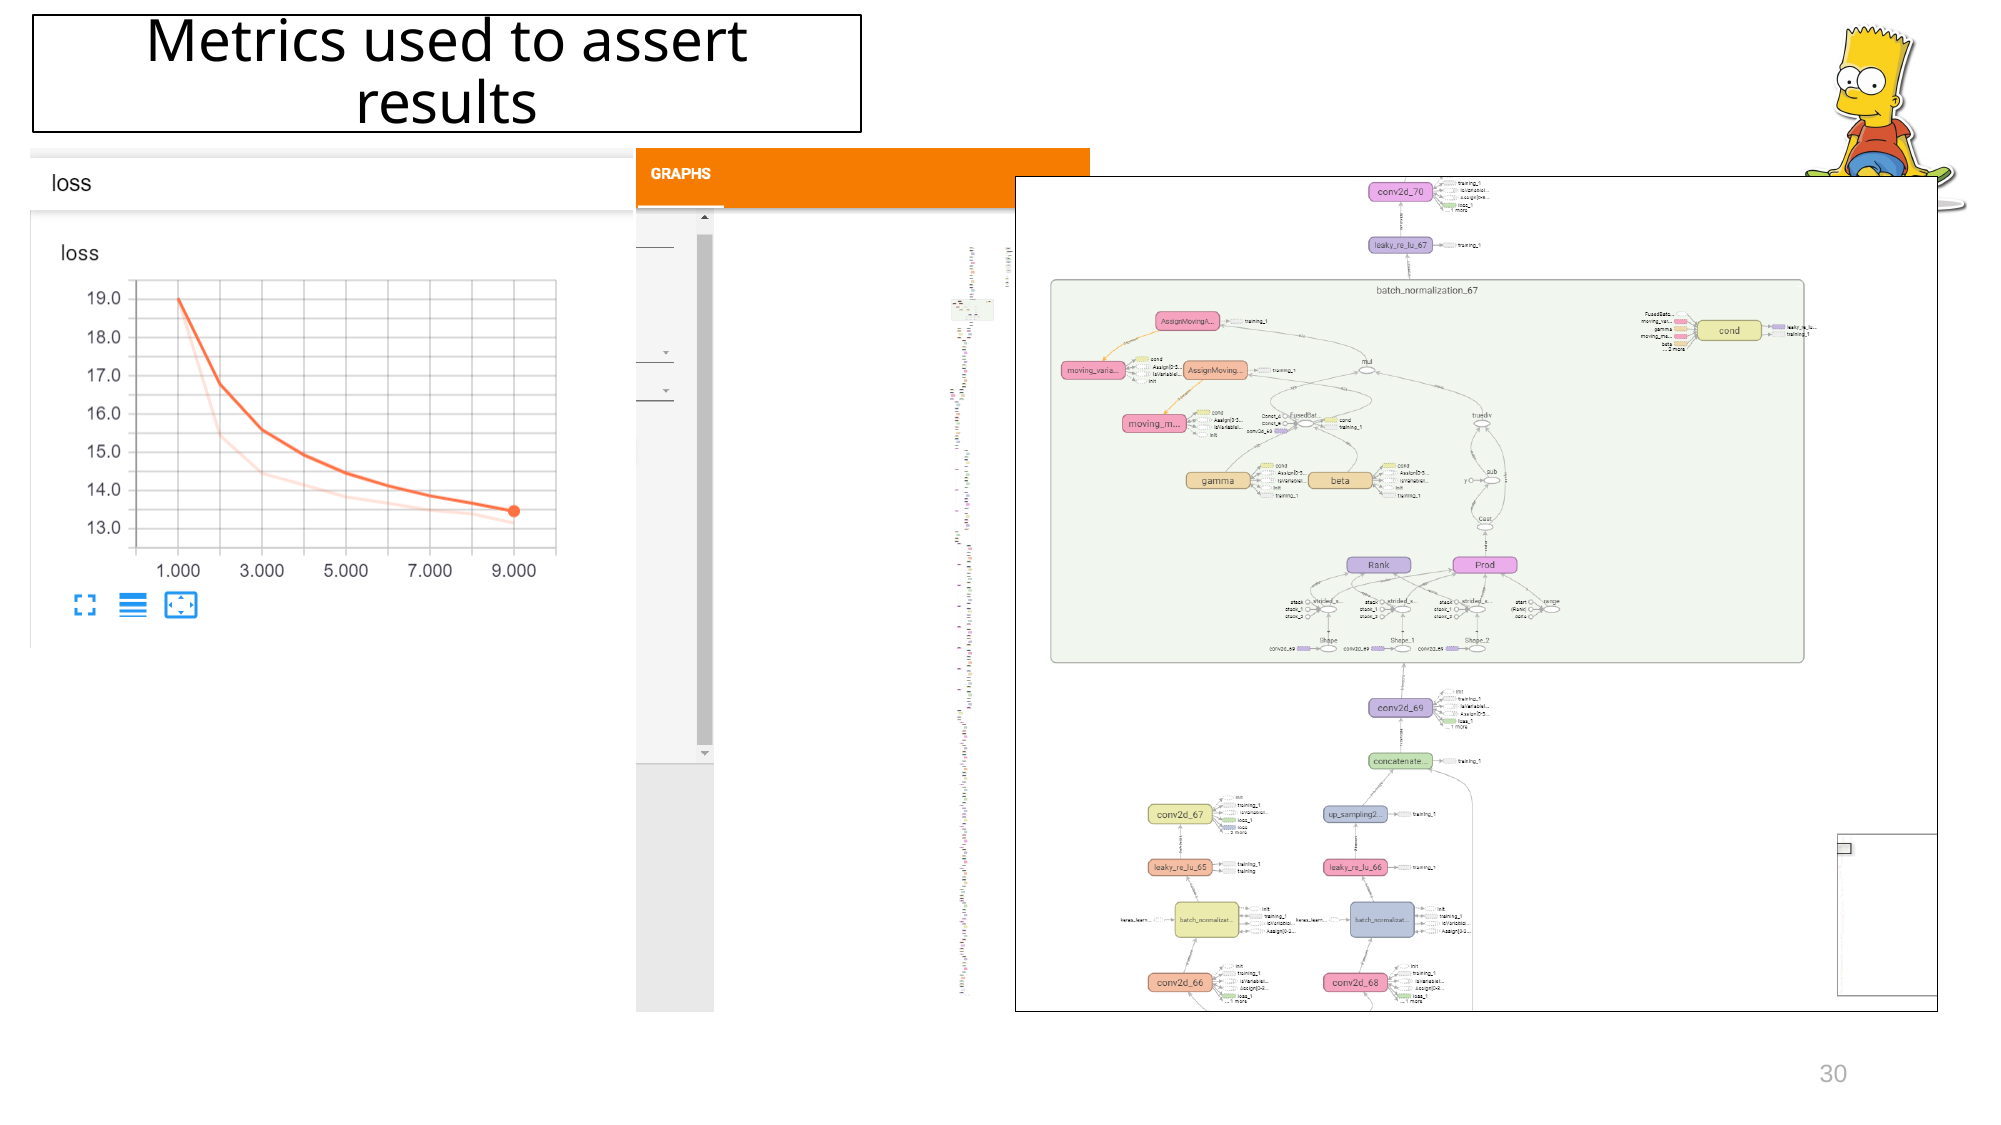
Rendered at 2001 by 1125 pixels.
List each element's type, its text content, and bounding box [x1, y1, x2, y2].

text_box Metrics used to assert results [33, 15, 861, 133]
picture [30, 148, 633, 648]
slide_number 30 [1412, 1042, 1863, 1103]
text_box [507, 11, 1619, 209]
picture [636, 22, 1968, 1012]
